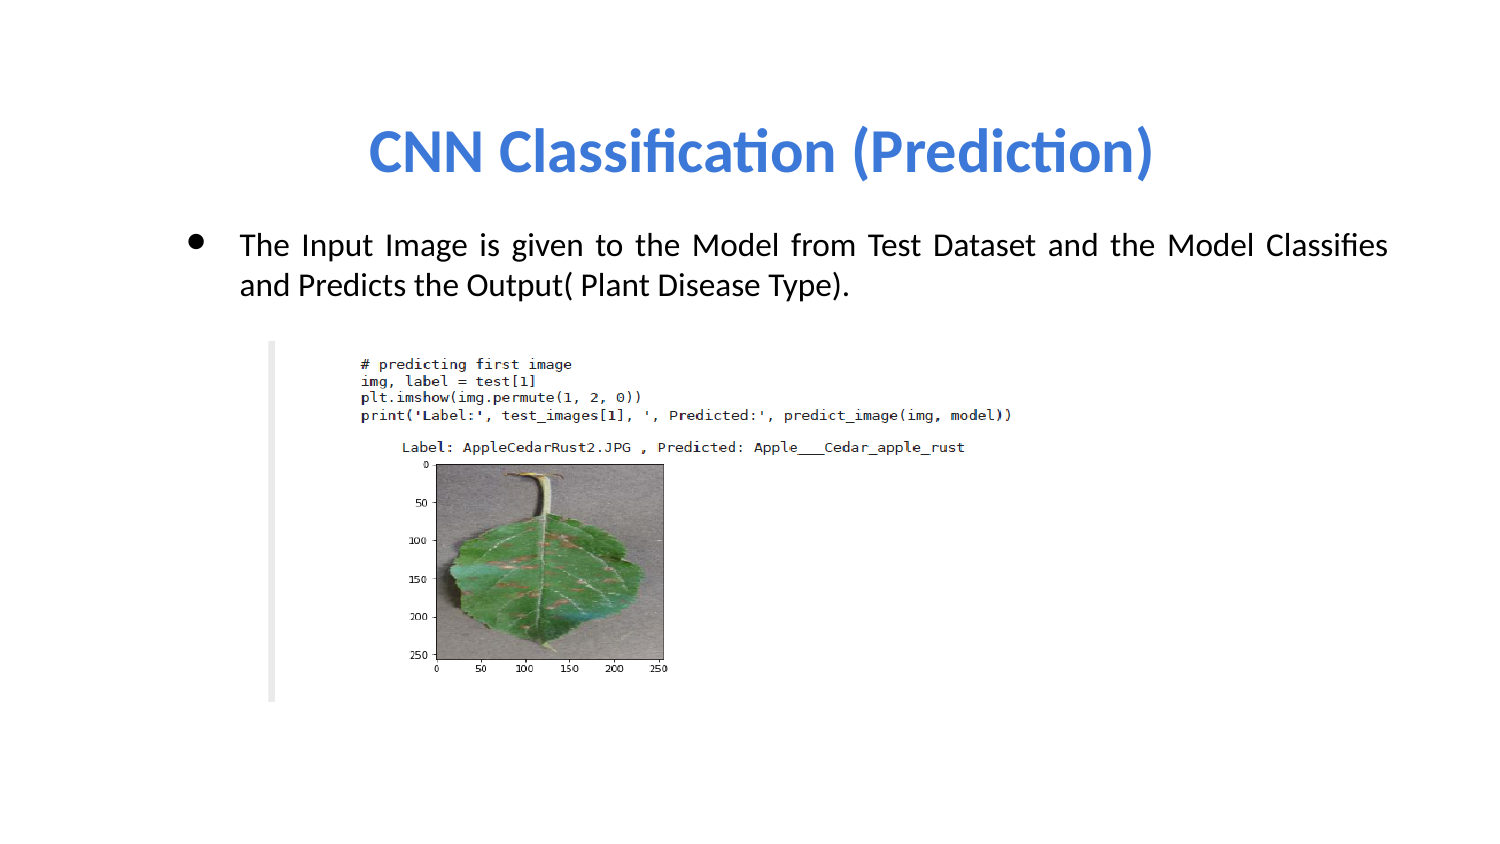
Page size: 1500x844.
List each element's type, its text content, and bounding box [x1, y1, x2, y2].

text_box The Input Image is given to the Model from Test Dataset and the Model Classifies and Predicts the Output( Plant Disease Type). [149, 208, 1405, 318]
text_box CNN Classification (Prediction) [358, 70, 1500, 234]
picture [268, 340, 1023, 703]
